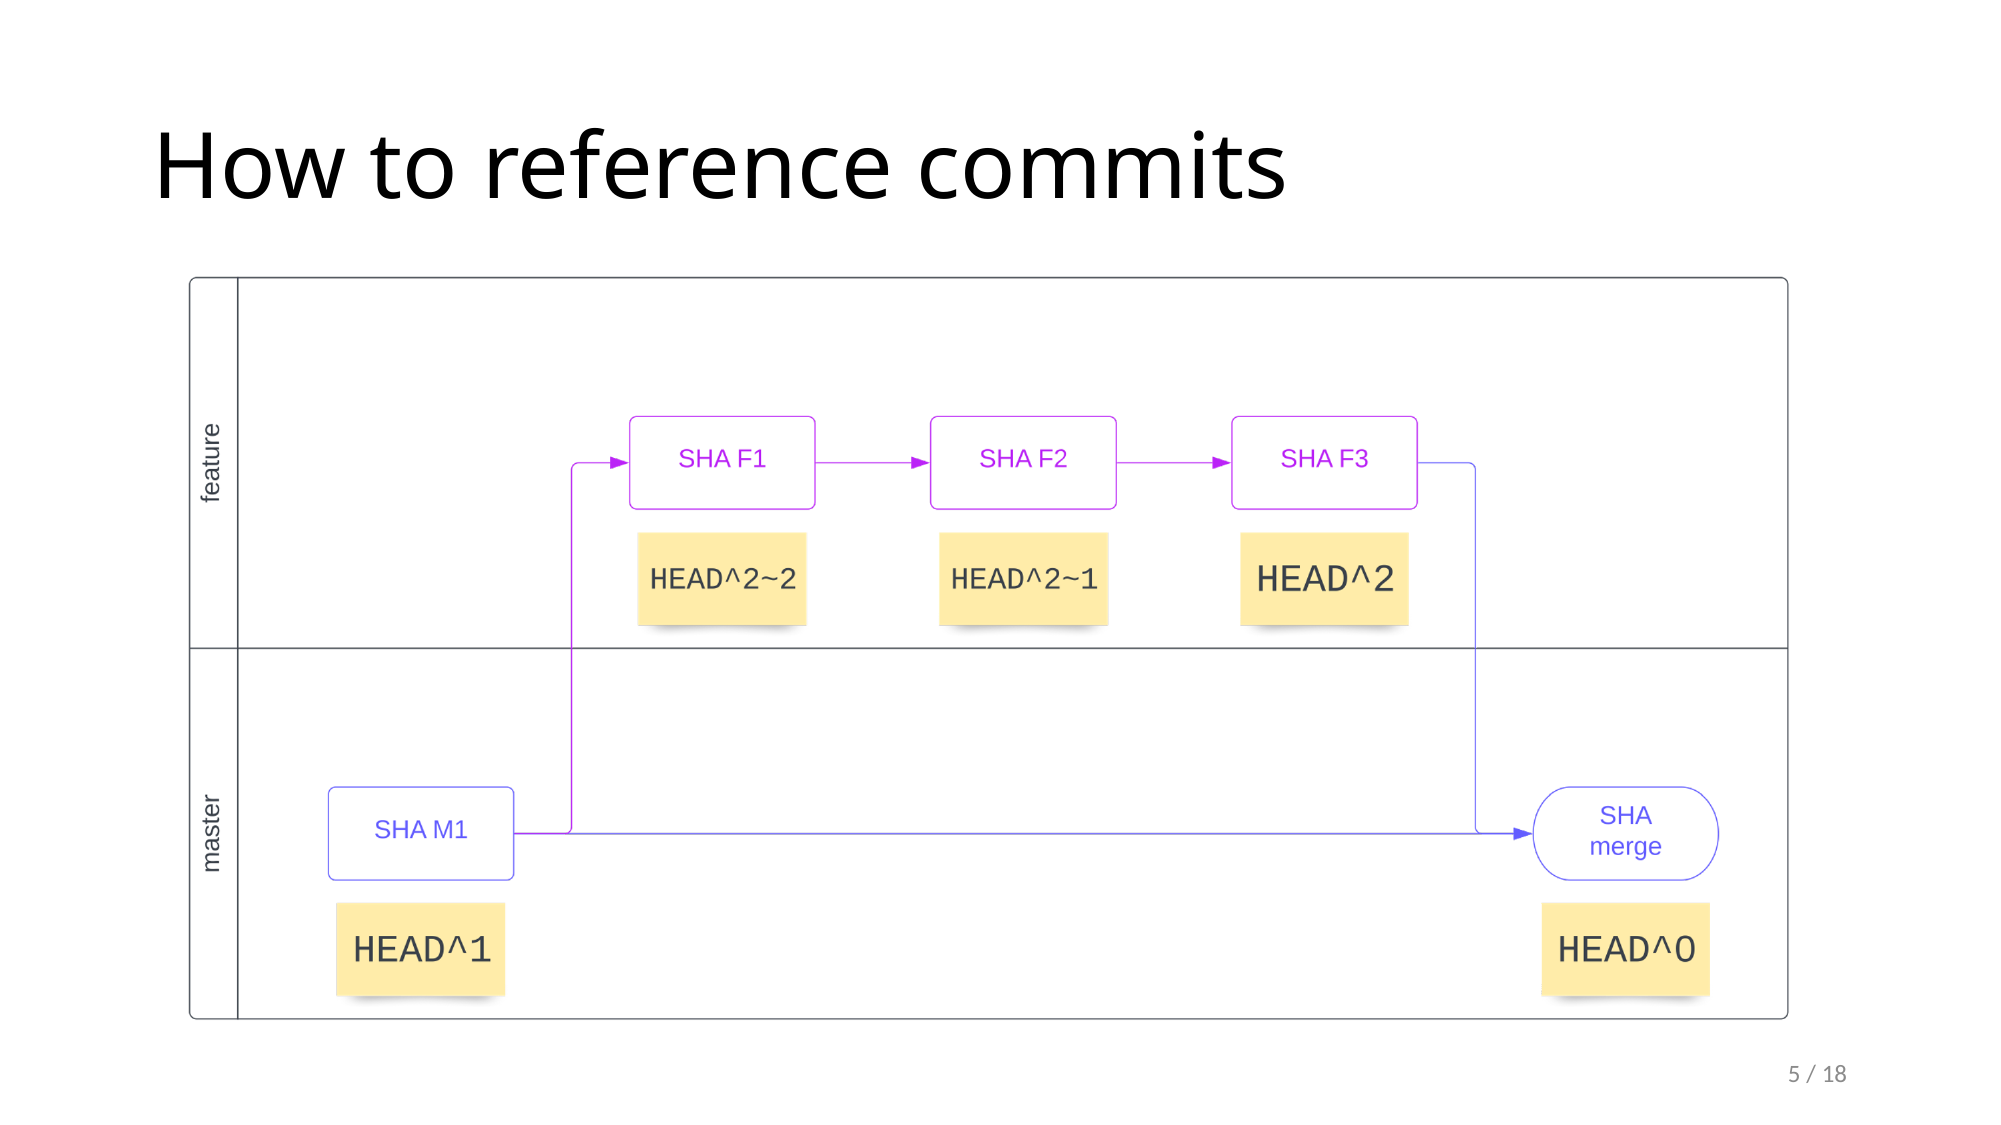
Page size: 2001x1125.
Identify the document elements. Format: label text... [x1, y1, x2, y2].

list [166, 254, 1834, 1065]
slide_number 5 / 18 [1412, 1042, 1863, 1103]
title How to reference commits [137, 59, 1863, 278]
